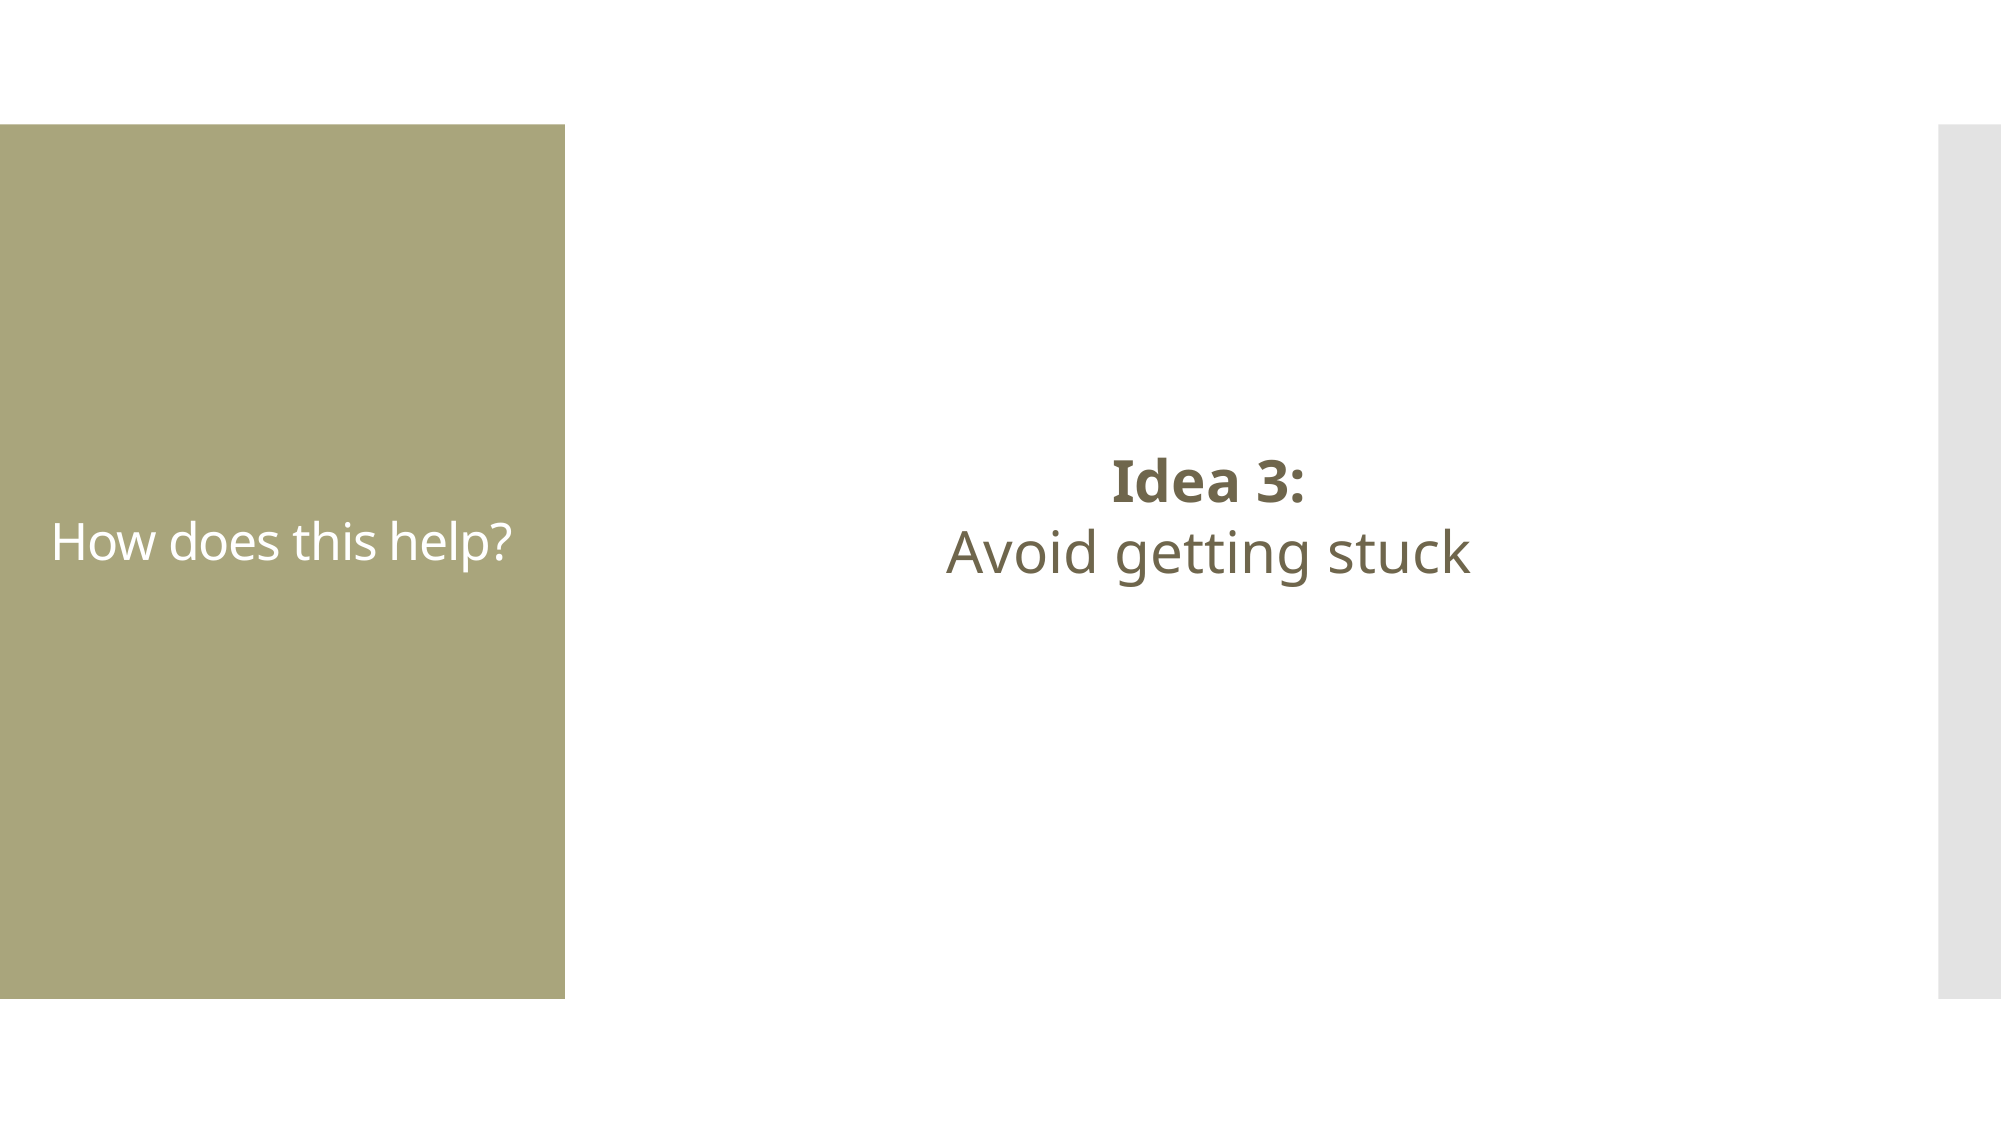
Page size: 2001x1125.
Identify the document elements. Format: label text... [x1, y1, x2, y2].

text_box Idea 3: Avoid getting stuck [891, 441, 1542, 585]
title How does this help? [35, 501, 551, 586]
